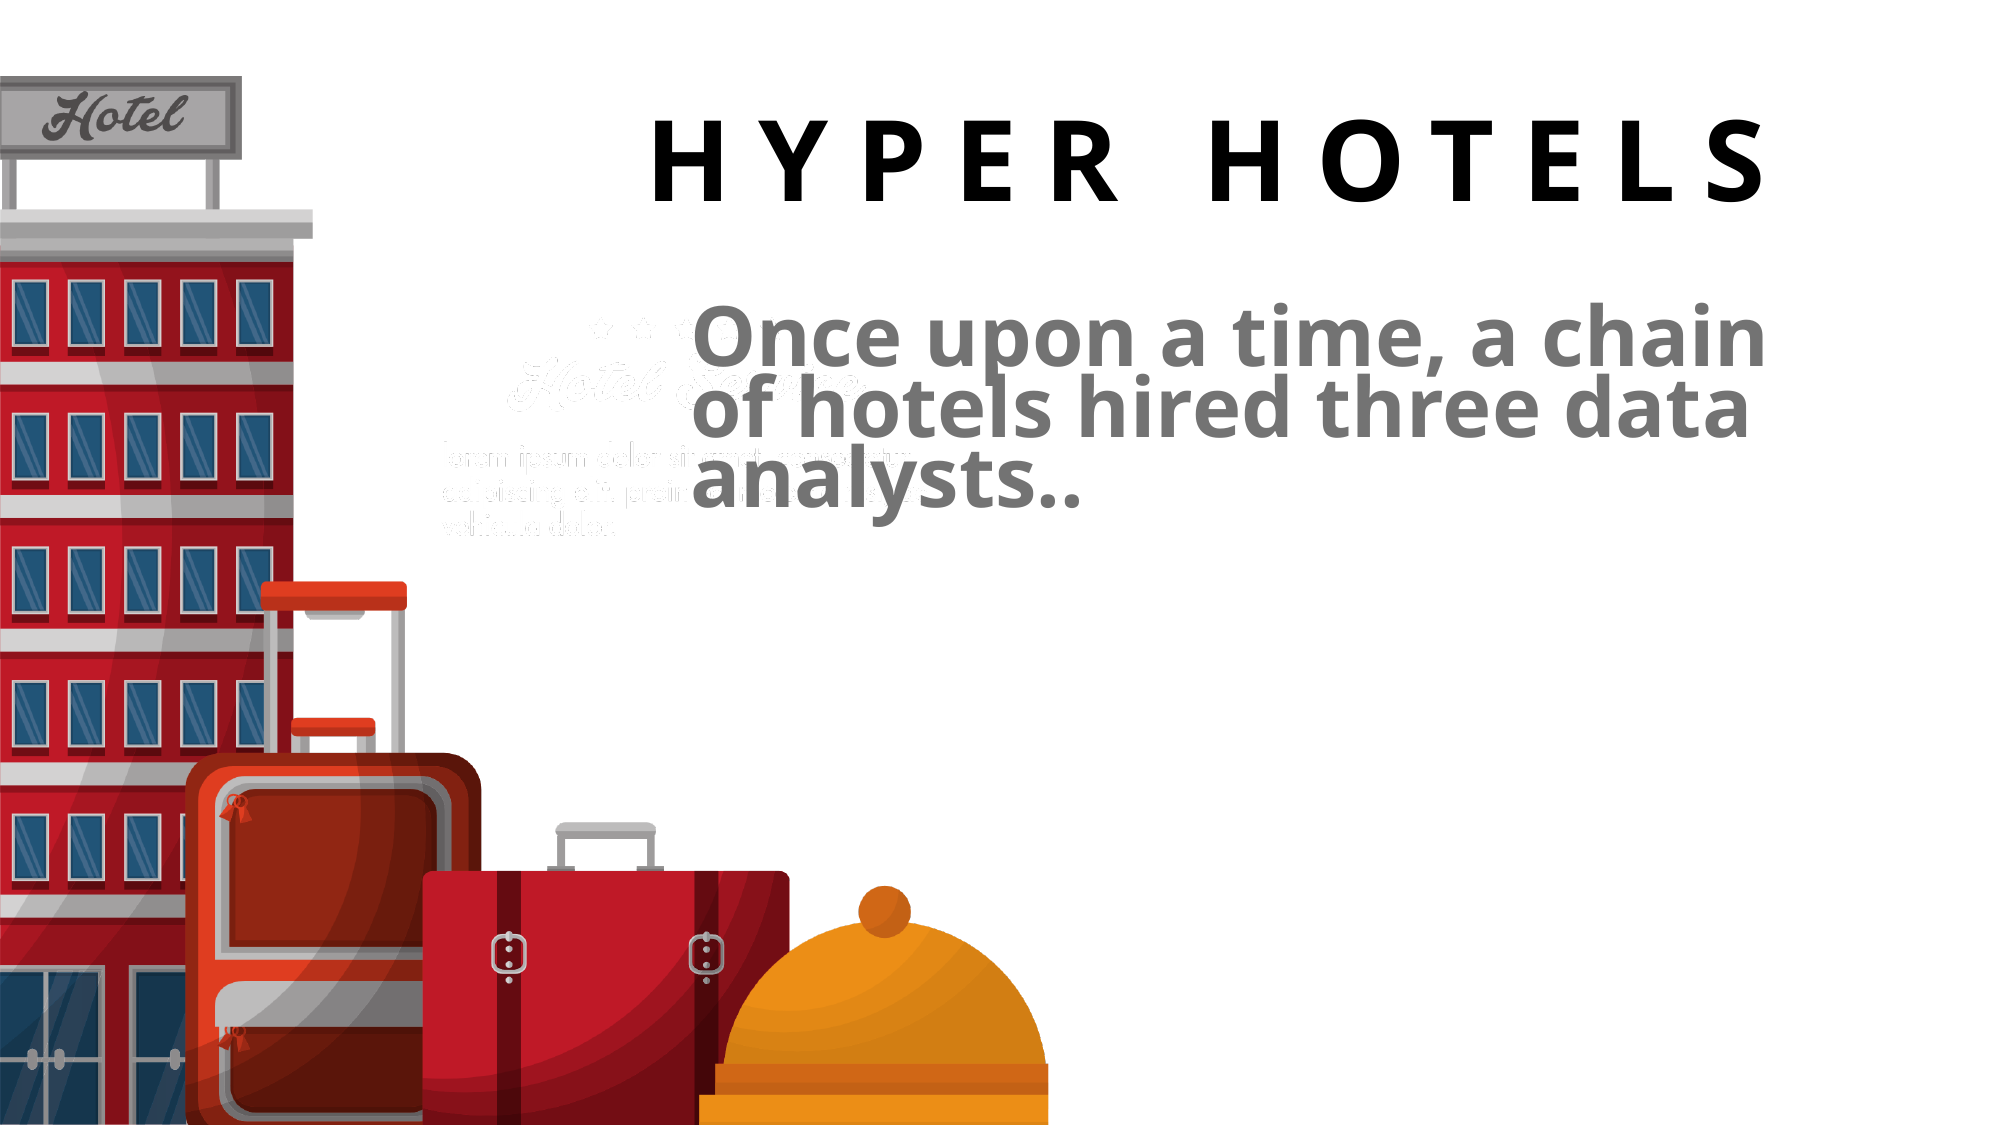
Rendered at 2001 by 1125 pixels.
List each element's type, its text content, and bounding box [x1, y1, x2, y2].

text_box Once upon a time, a chain of hotels hired three data analysts.. [689, 313, 1820, 595]
text_box [0, 76, 1049, 1125]
text_box HYPER HOTELS [487, 108, 1925, 224]
